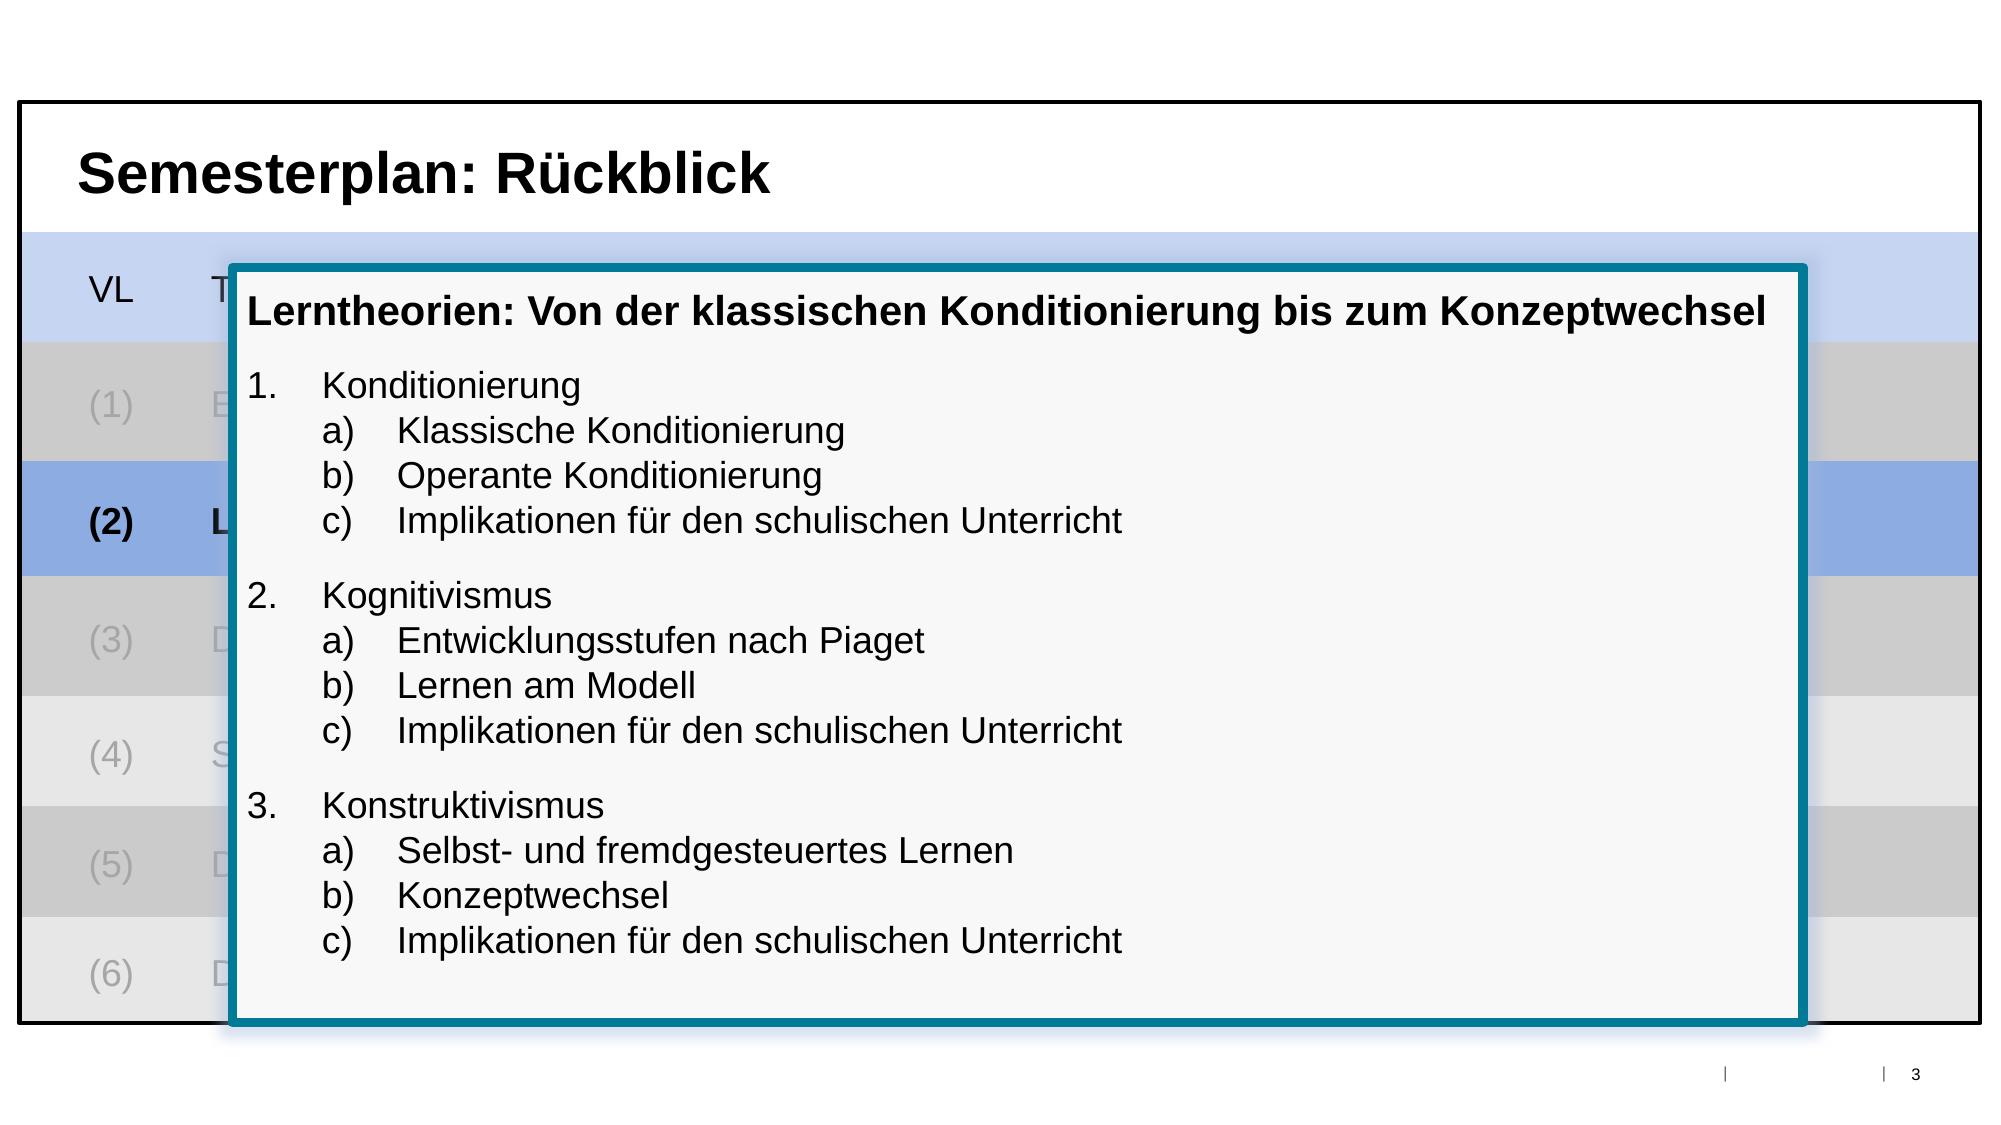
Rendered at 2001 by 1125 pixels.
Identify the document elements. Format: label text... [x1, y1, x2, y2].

text_box Lerntheorien: Von der klassischen Konditionierung bis zum Konzeptwechsel Konditionierung Klassische Konditionierung Operante Konditionierung Implikationen für den schulischen Unterricht Kognitivismus Entwicklungsstufen nach Piaget Lernen am Modell Implikationen für den schulischen Unterricht Konstruktivismus Selbst- und fremdgesteuertes Lernen Konzeptwechsel Implikationen für den schulischen Unterricht [230, 265, 1805, 1025]
slide_number 3 [1886, 1034, 1946, 1112]
text_box [17, 100, 1982, 1025]
text_box [217, 248, 1825, 1025]
